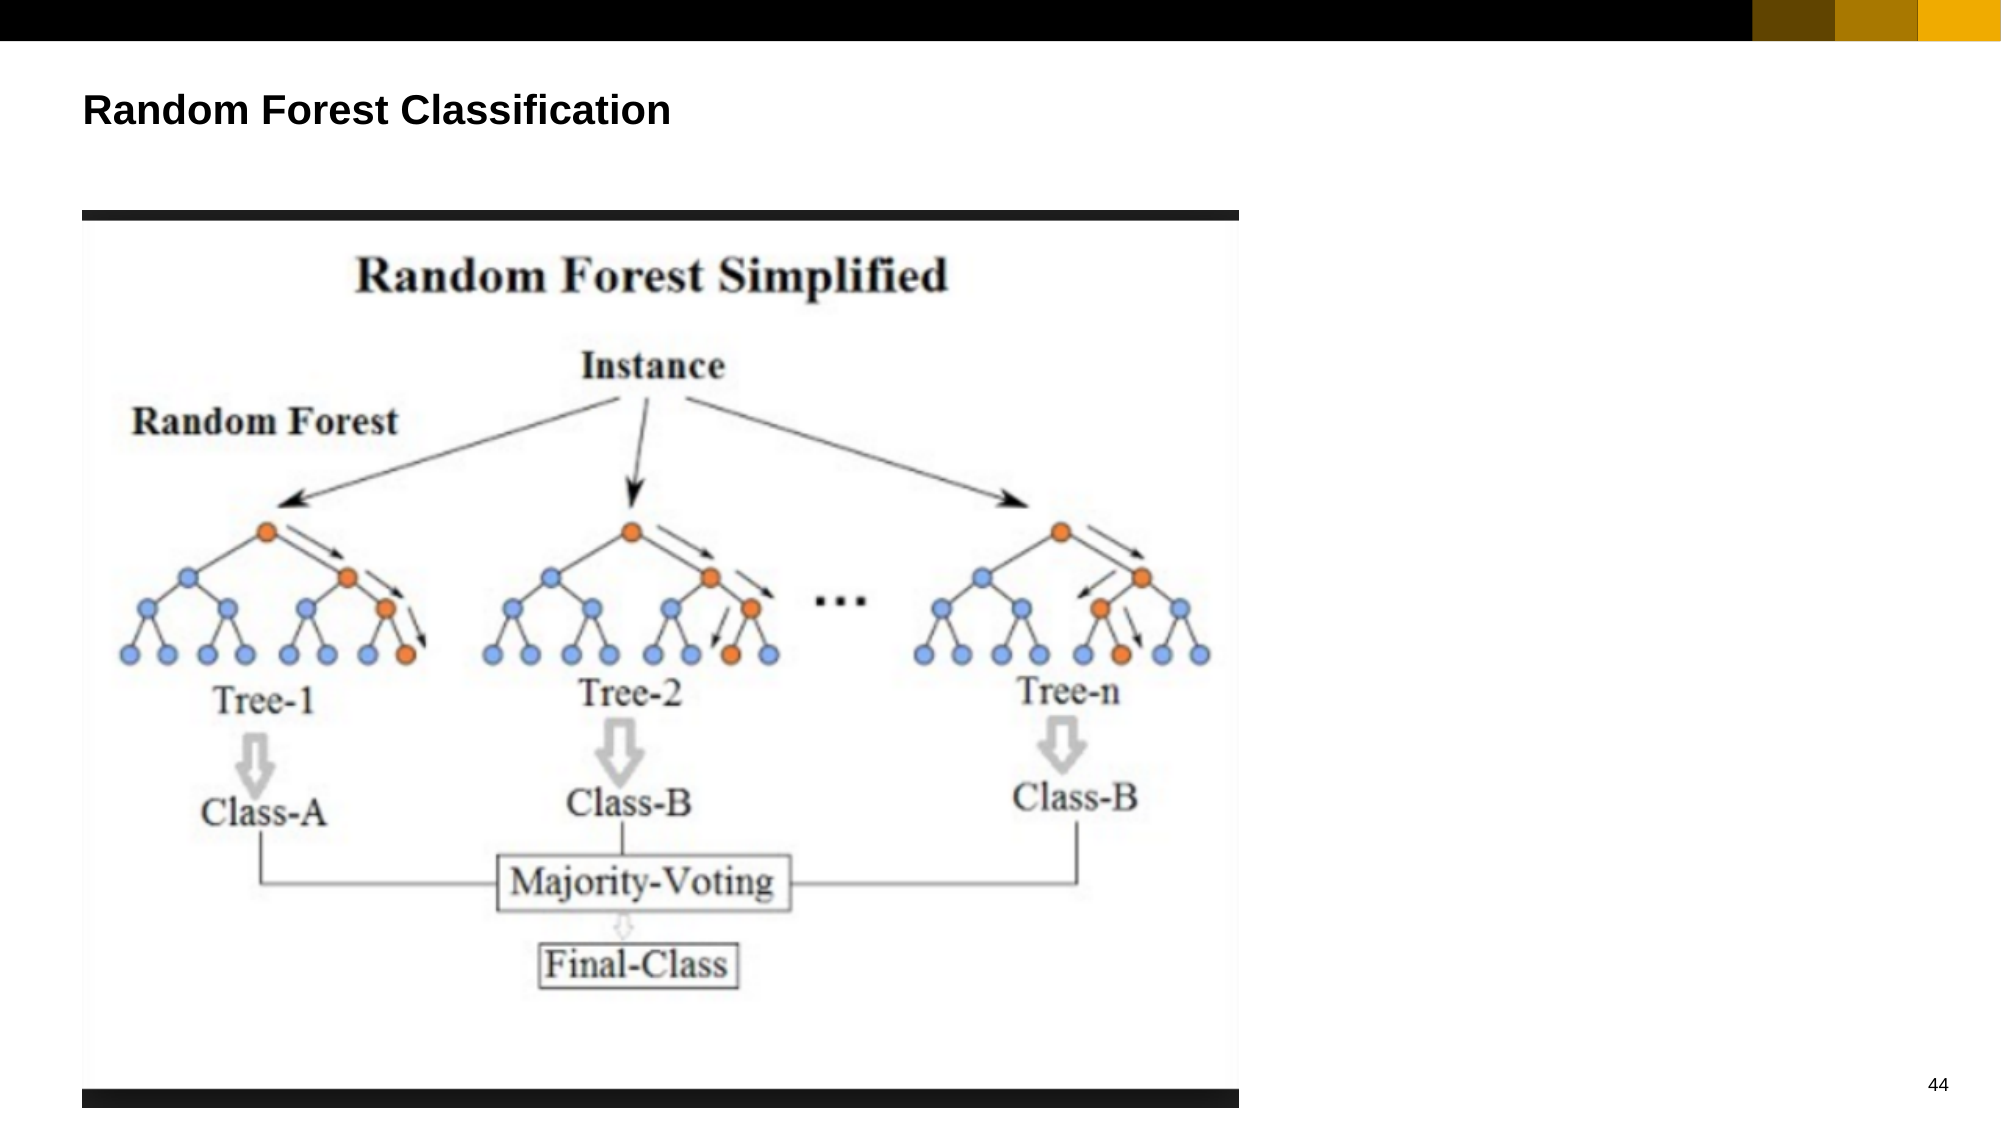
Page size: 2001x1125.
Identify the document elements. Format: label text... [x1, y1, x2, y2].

title Random Forest Classification [82, 82, 1918, 134]
picture [82, 210, 1240, 1108]
